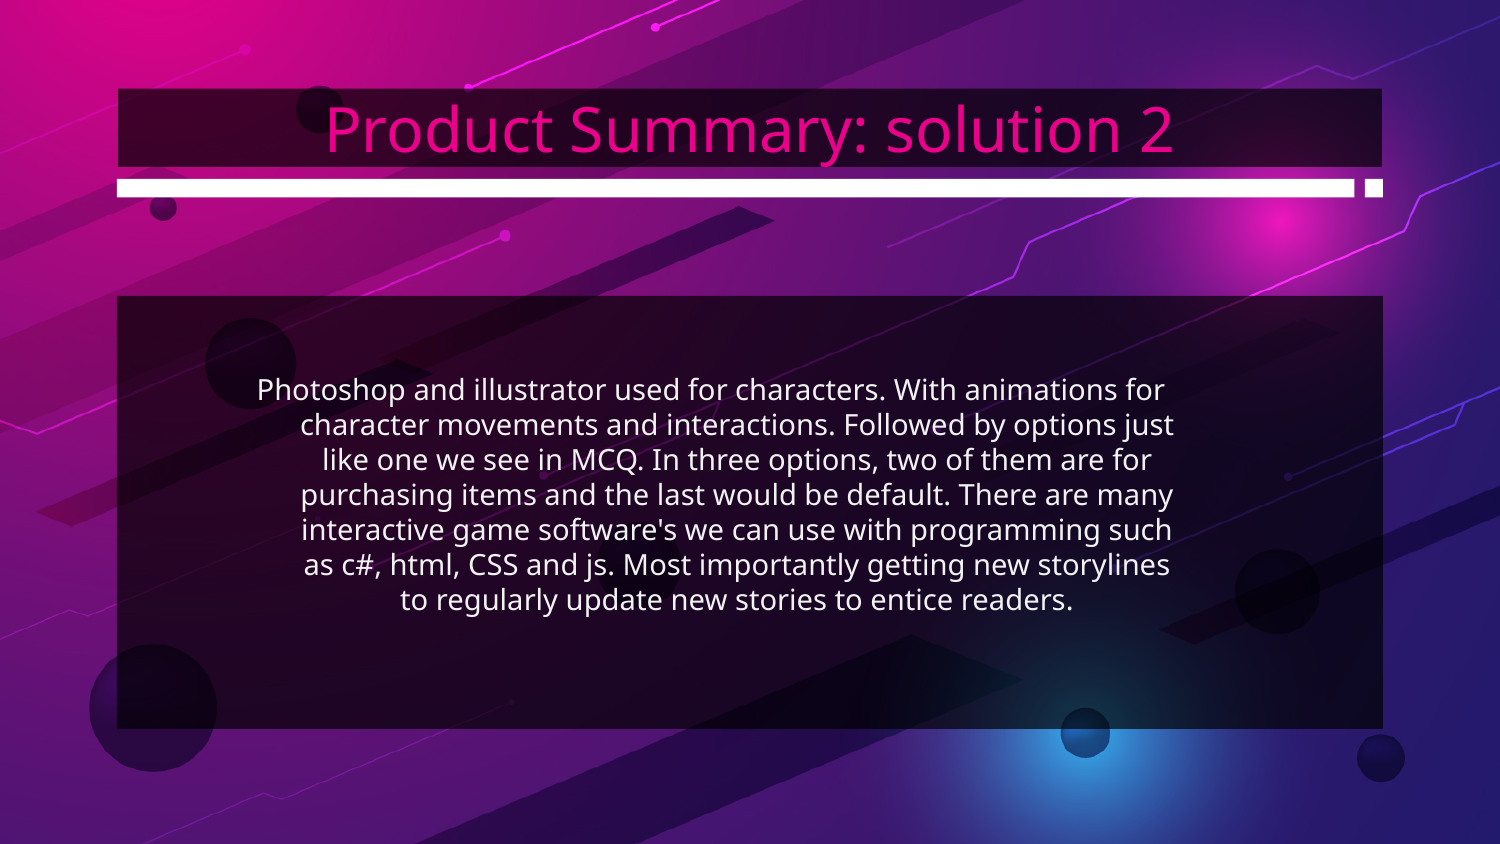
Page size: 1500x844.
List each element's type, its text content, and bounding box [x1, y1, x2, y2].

subtitle Photoshop and illustrator used for characters. With animations for character movements and interactions. Followed by options just like one we see in MCQ. In three options, two of them are for purchasing items and the last would be default. There are many interactive game software's we can use with programming such as c#, html, CSS and js. Most importantly getting new storylines to regularly update new stories to entice readers. [208, 356, 1203, 594]
title Product Summary: solution 2 [118, 88, 1382, 167]
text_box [116, 178, 1384, 198]
picture [0, 0, 1500, 844]
